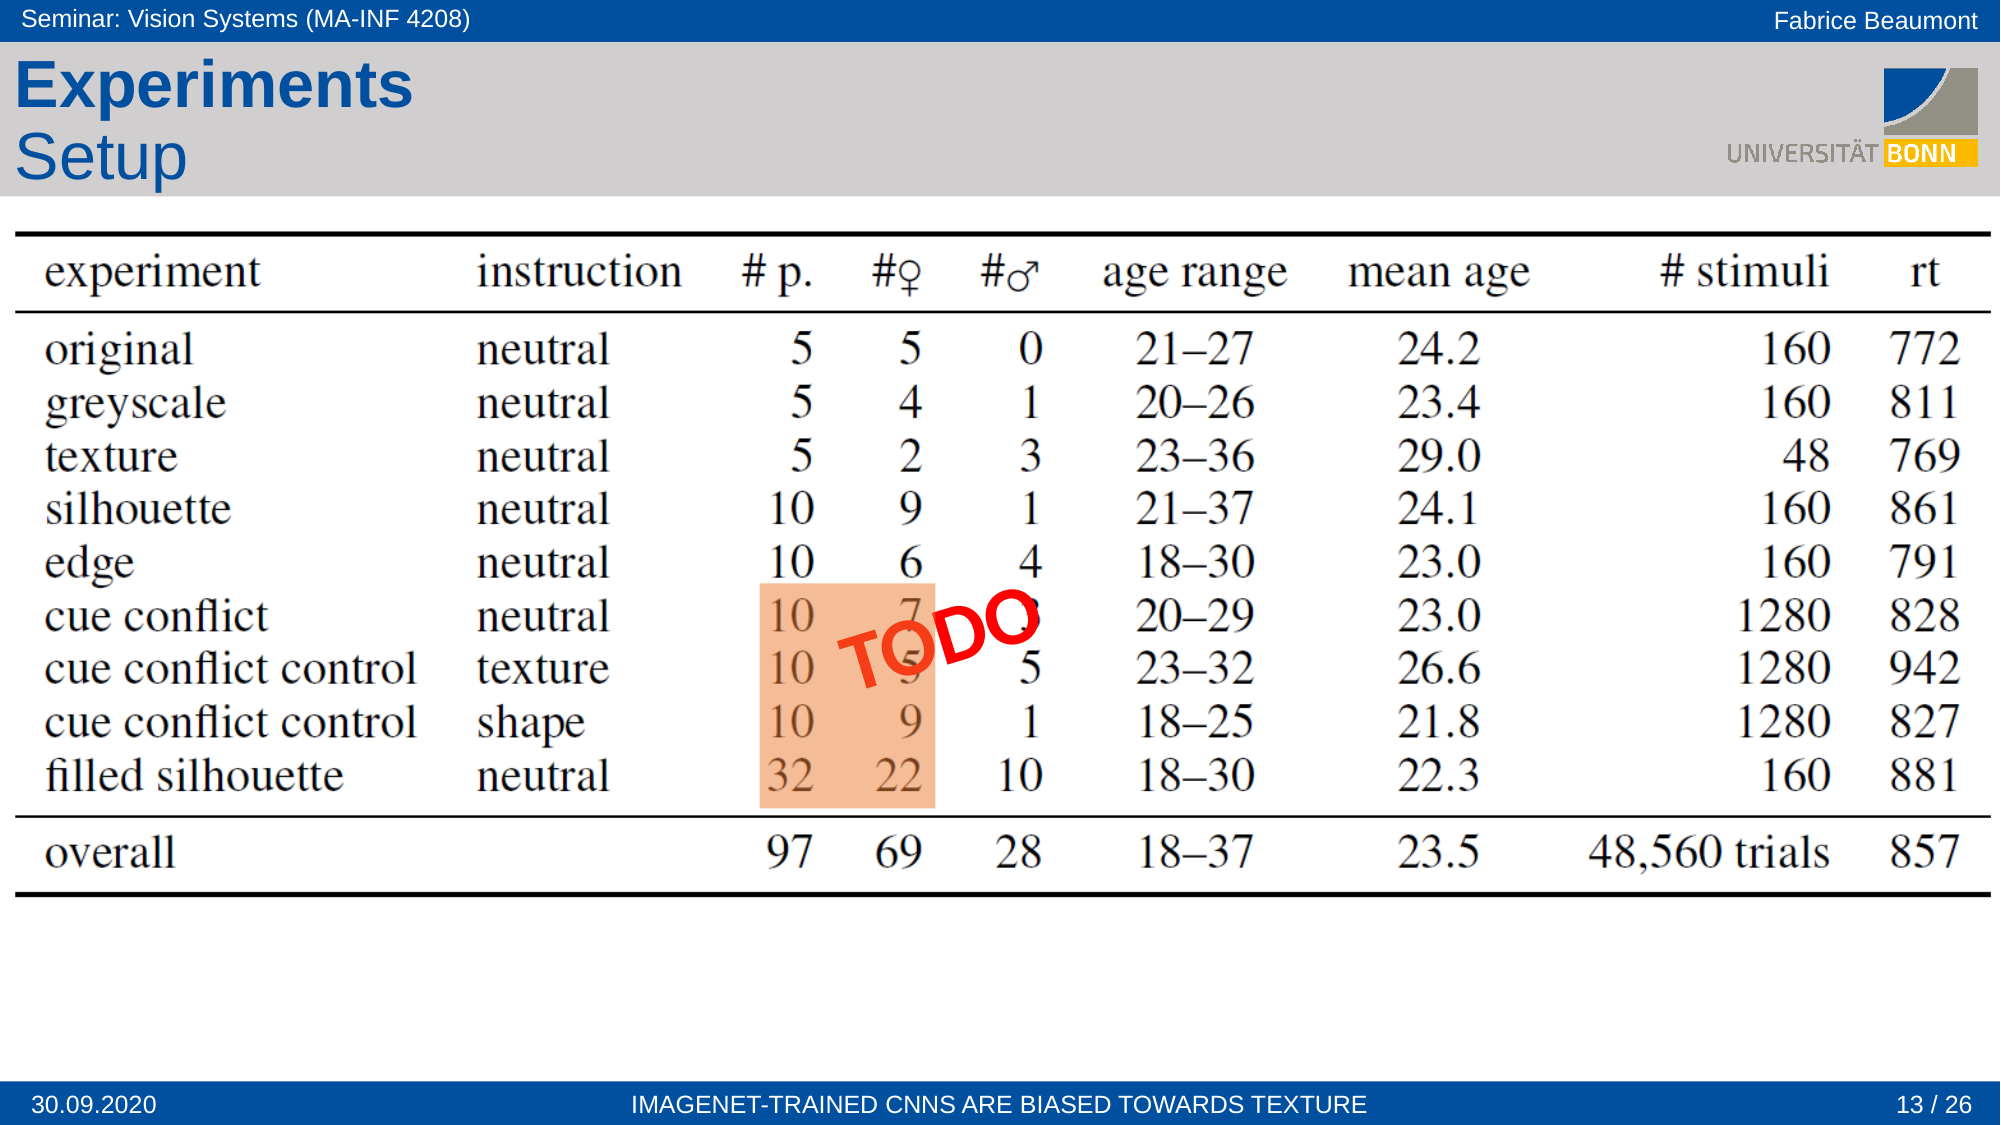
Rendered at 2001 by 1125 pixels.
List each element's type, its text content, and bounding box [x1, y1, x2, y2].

text_box 13 / 26 [1850, 1081, 1988, 1125]
picture [0, 215, 2000, 910]
list Experiments Setup [0, 42, 1725, 122]
picture [1724, 44, 1978, 187]
